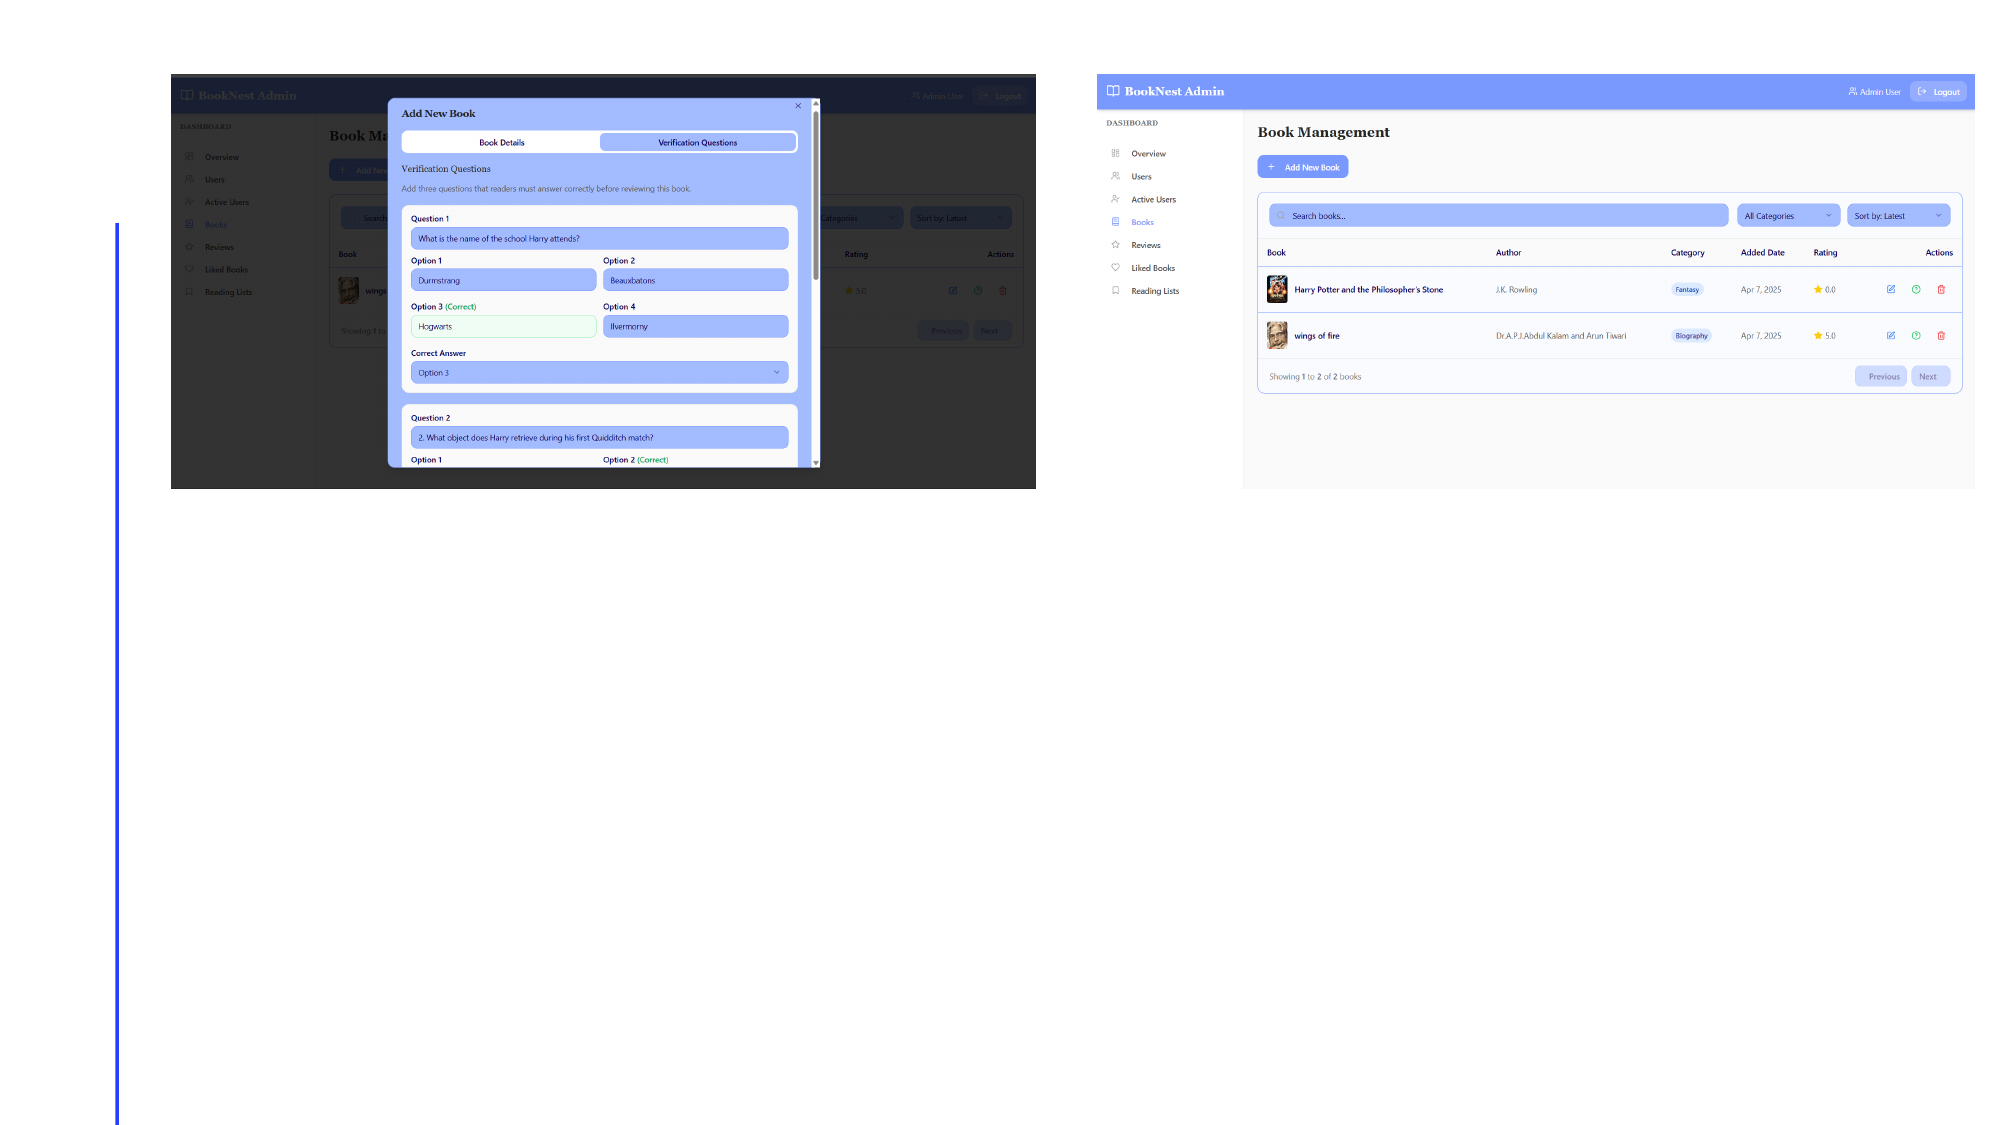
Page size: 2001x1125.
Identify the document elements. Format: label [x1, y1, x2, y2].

picture [1097, 74, 1975, 489]
picture [171, 74, 1036, 489]
